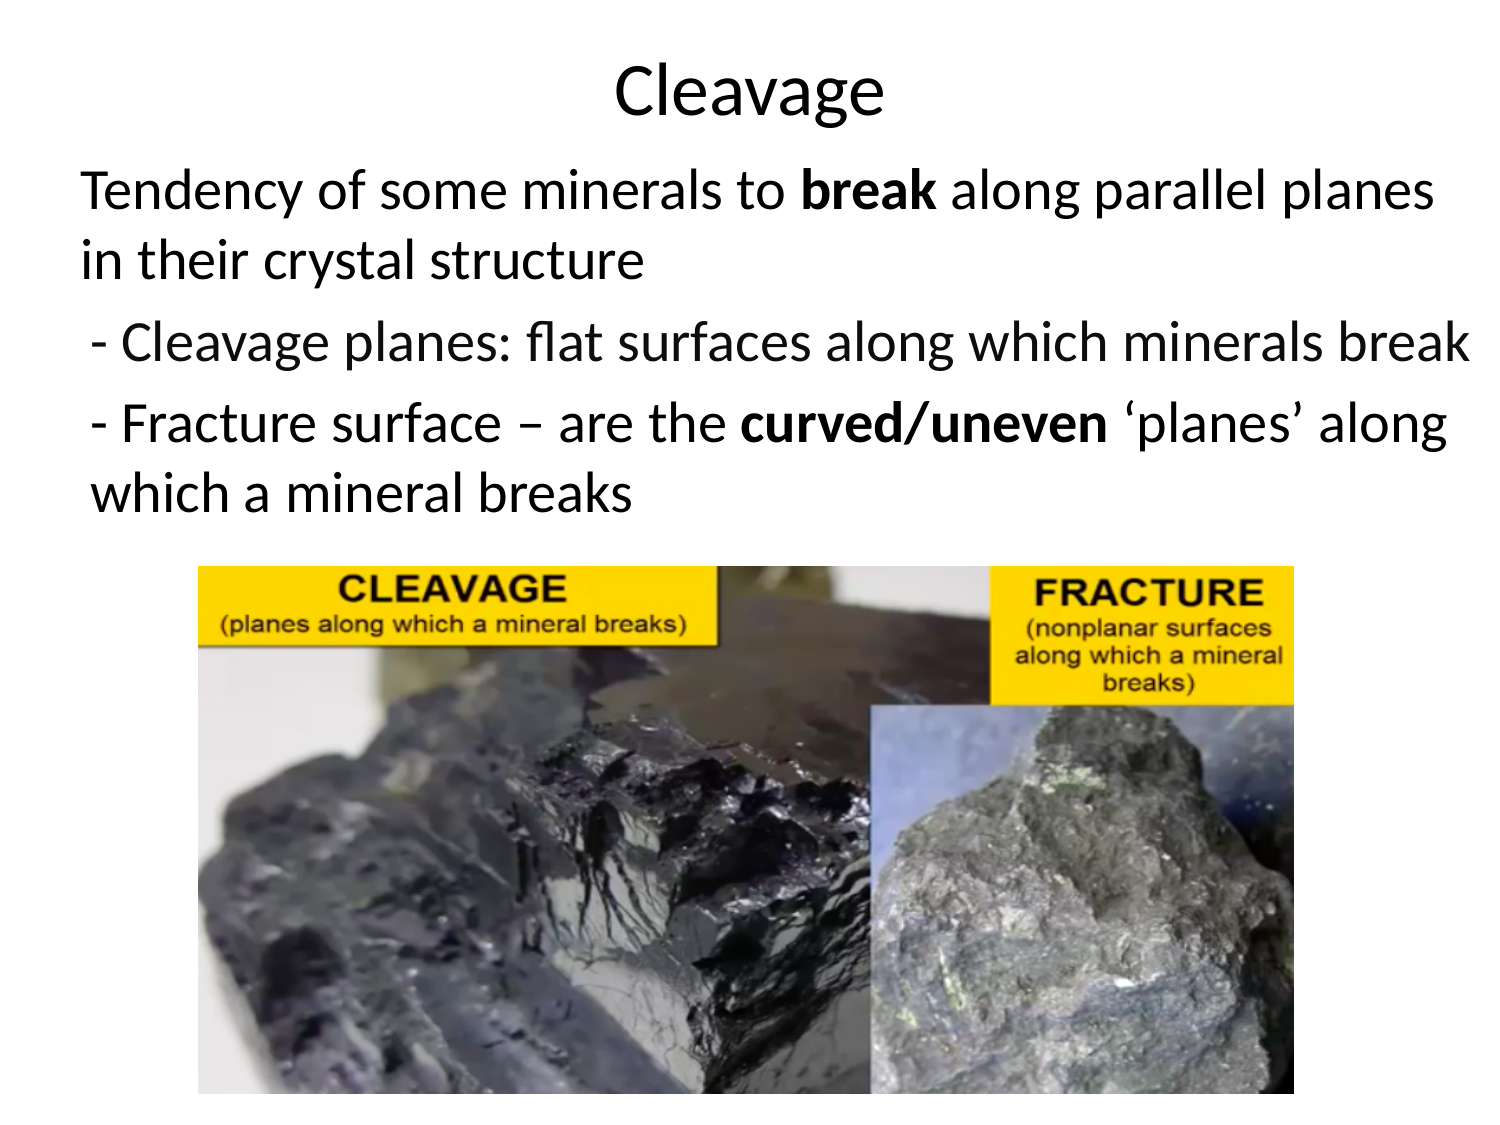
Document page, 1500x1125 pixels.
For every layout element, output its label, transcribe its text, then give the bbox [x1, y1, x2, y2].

picture [198, 566, 1294, 1094]
list Tendency of some minerals to break along parallel planes in their crystal structure - Cleavage planes: flat surfaces along which minerals break - Fracture surface – are the curved/uneven ‘planes’ along which a mineral breaks [0, 143, 1500, 887]
title Cleavage [75, 0, 1425, 139]
